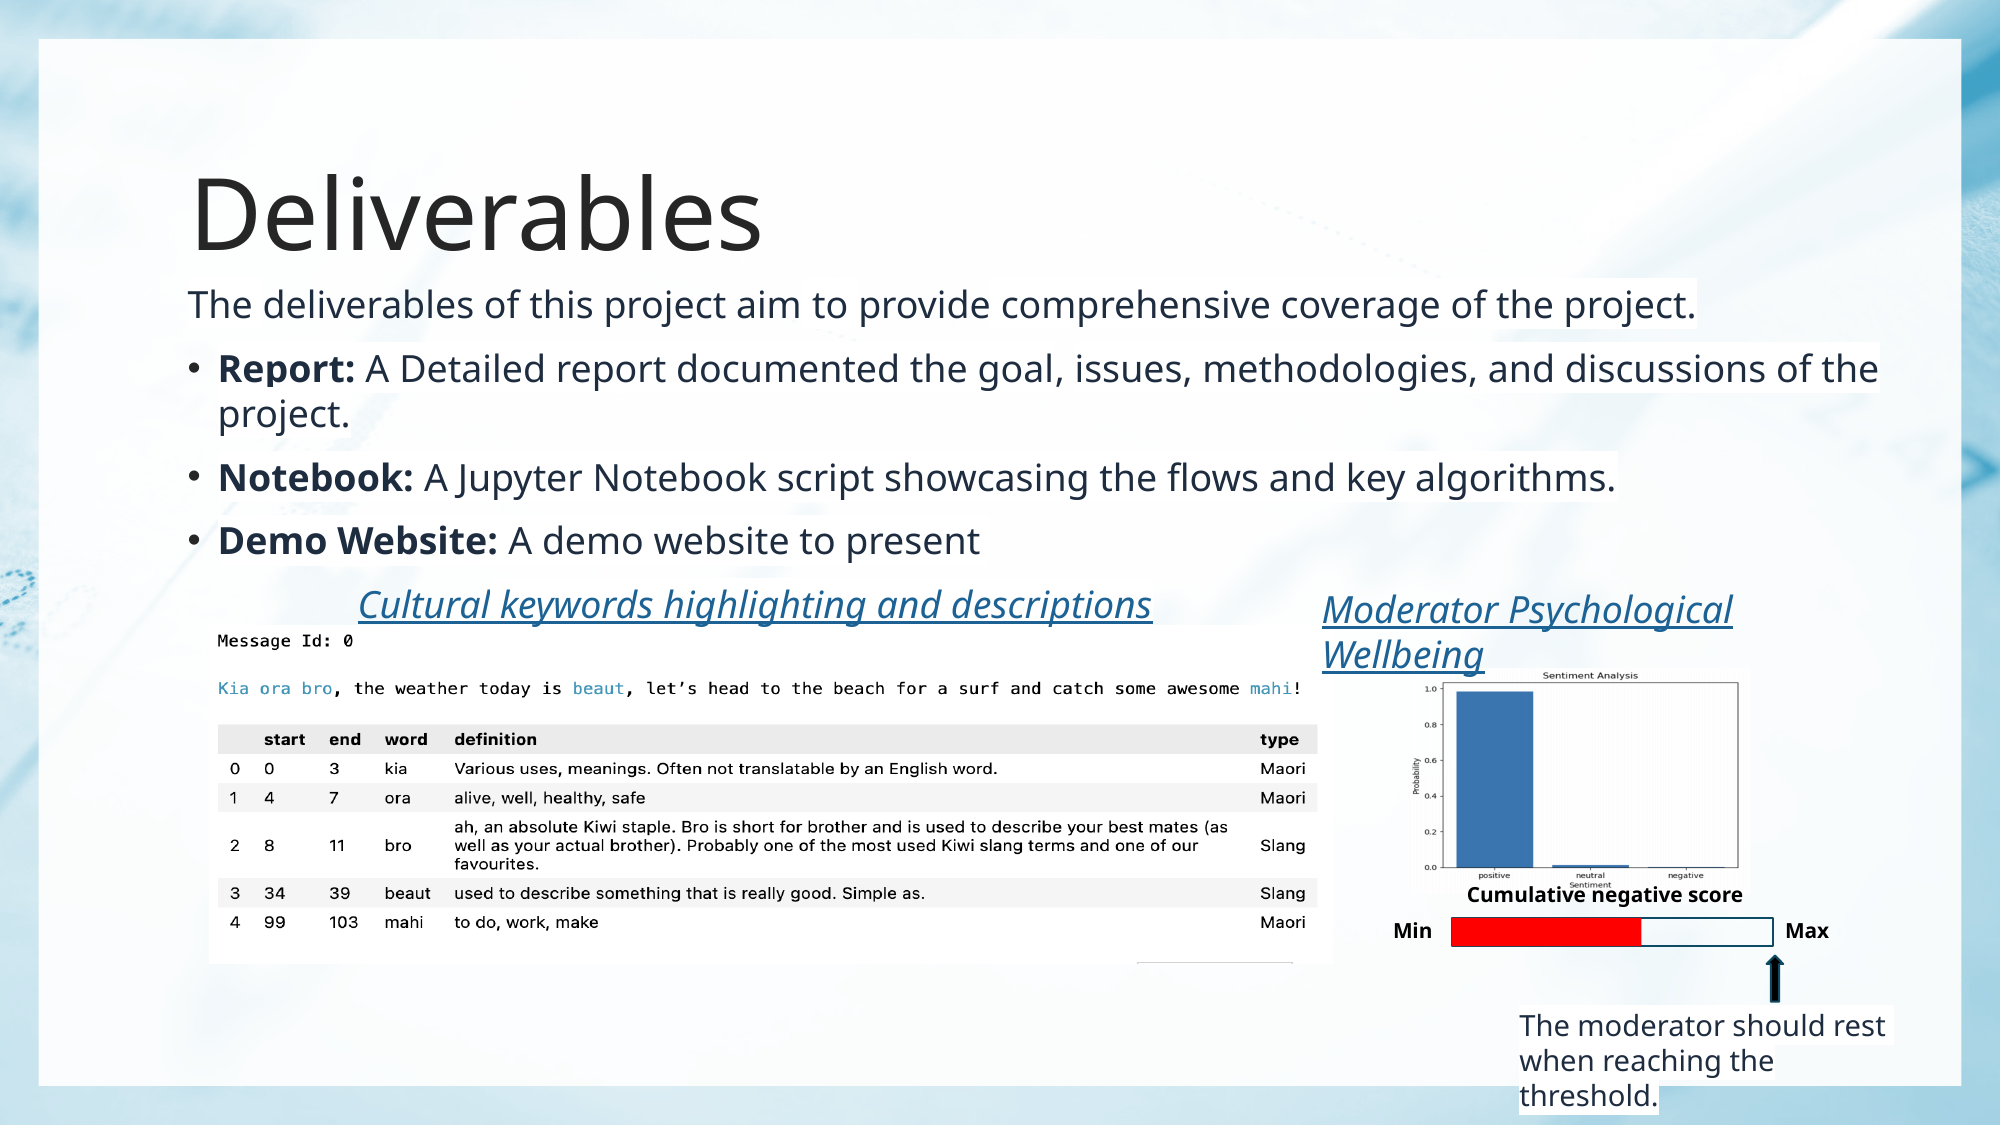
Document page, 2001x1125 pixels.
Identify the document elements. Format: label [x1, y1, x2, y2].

text_box [1451, 917, 1773, 947]
picture [0, 0, 2000, 1125]
